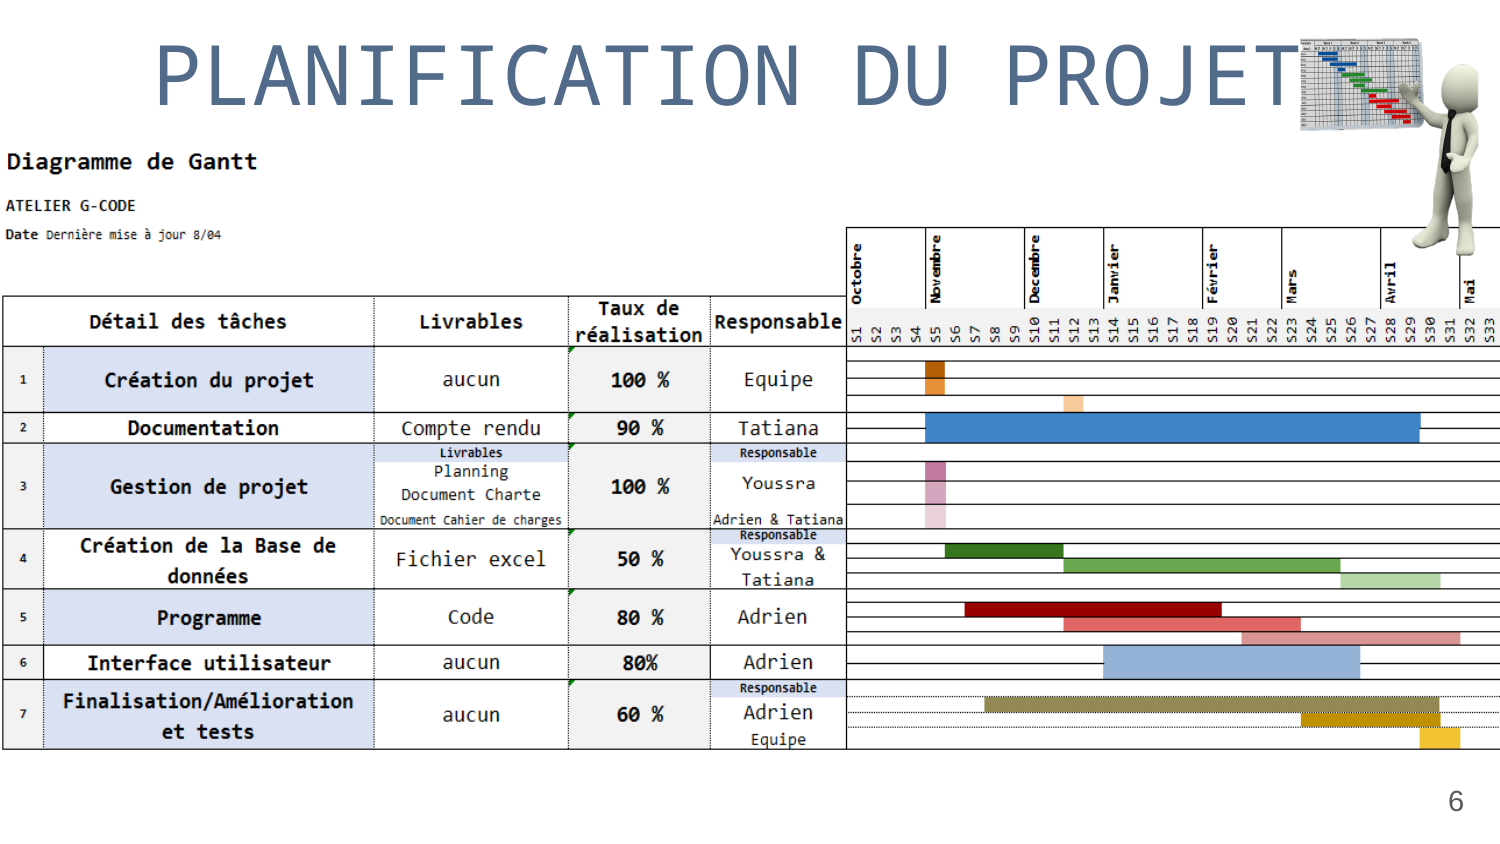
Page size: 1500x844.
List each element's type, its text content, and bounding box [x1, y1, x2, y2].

picture [0, 7, 1500, 761]
slide_number 6 [1389, 769, 1480, 833]
title PLANIFICATION DU PROJET [51, 34, 1273, 138]
